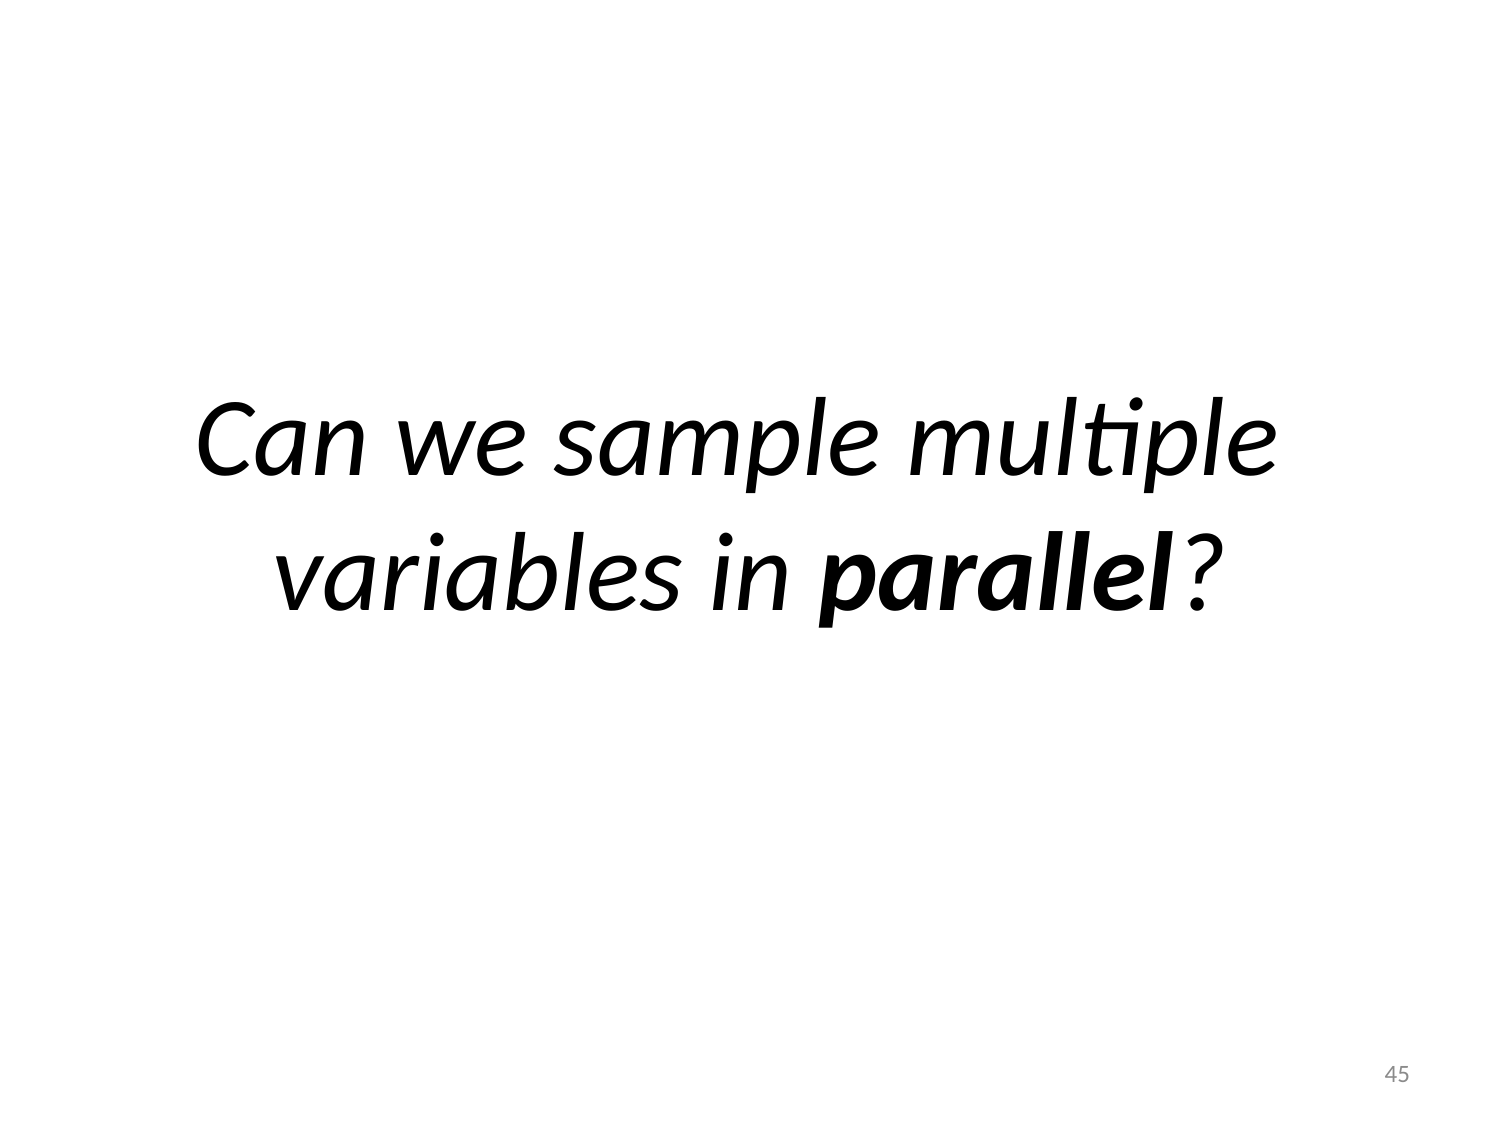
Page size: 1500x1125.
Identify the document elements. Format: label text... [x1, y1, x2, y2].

title Can we sample multiple variables in parallel? [112, 377, 1388, 619]
slide_number 45 [1074, 1042, 1425, 1103]
